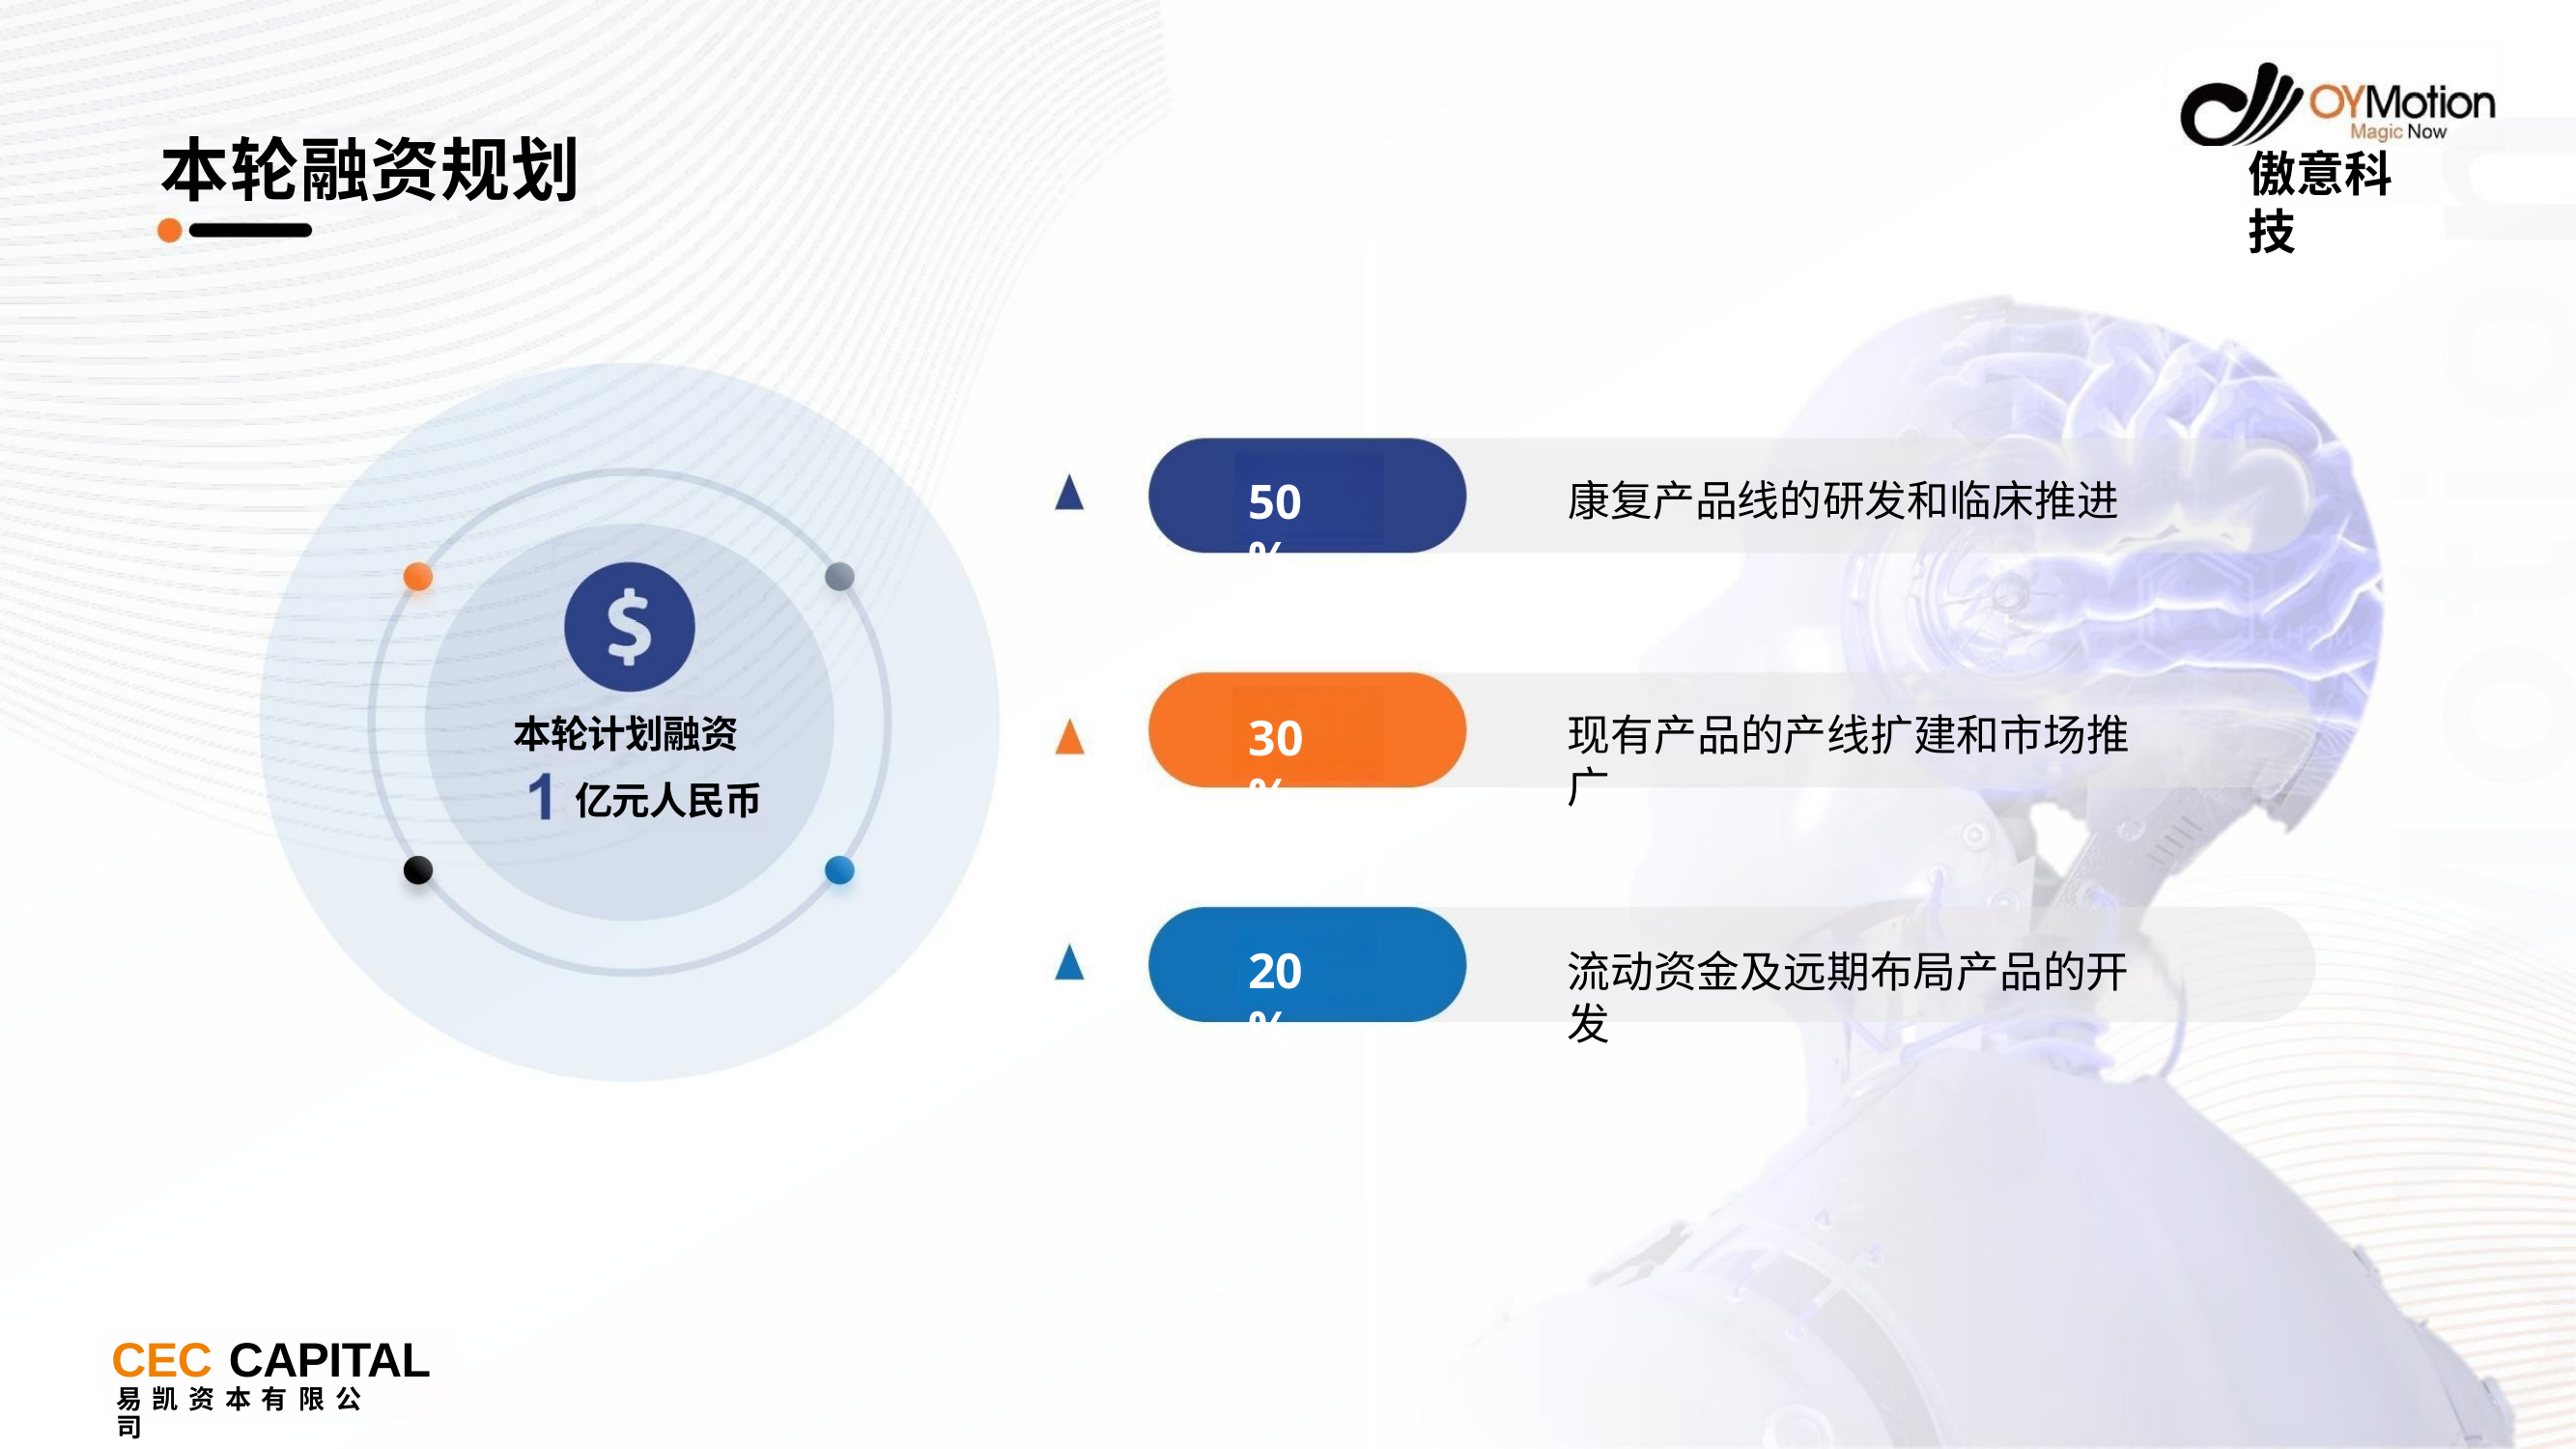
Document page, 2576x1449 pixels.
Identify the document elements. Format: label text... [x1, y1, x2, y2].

text_box 50% [1246, 469, 1322, 585]
text_box 本轮计划融资 亿元人民币 [511, 686, 766, 823]
text_box [555, 547, 699, 686]
text_box CEC CAPITAL 易 凯 资 本 有 限 公 司 [109, 1330, 456, 1443]
text_box 傲意科技 [2246, 141, 2436, 260]
text_box 现有产品的产线扩建和市场推广 [1565, 705, 2170, 811]
text_box 康复产品线的研发和临床推进 [1566, 472, 2122, 526]
text_box [2167, 48, 2500, 146]
text_box [0, 0, 2576, 1449]
text_box 30% [1246, 705, 1323, 824]
text_box 流动资金及远期布局产品的开发 [1565, 942, 2170, 1048]
text_box 20% [1246, 938, 1323, 1057]
title 本轮融资规划 [157, 124, 585, 369]
